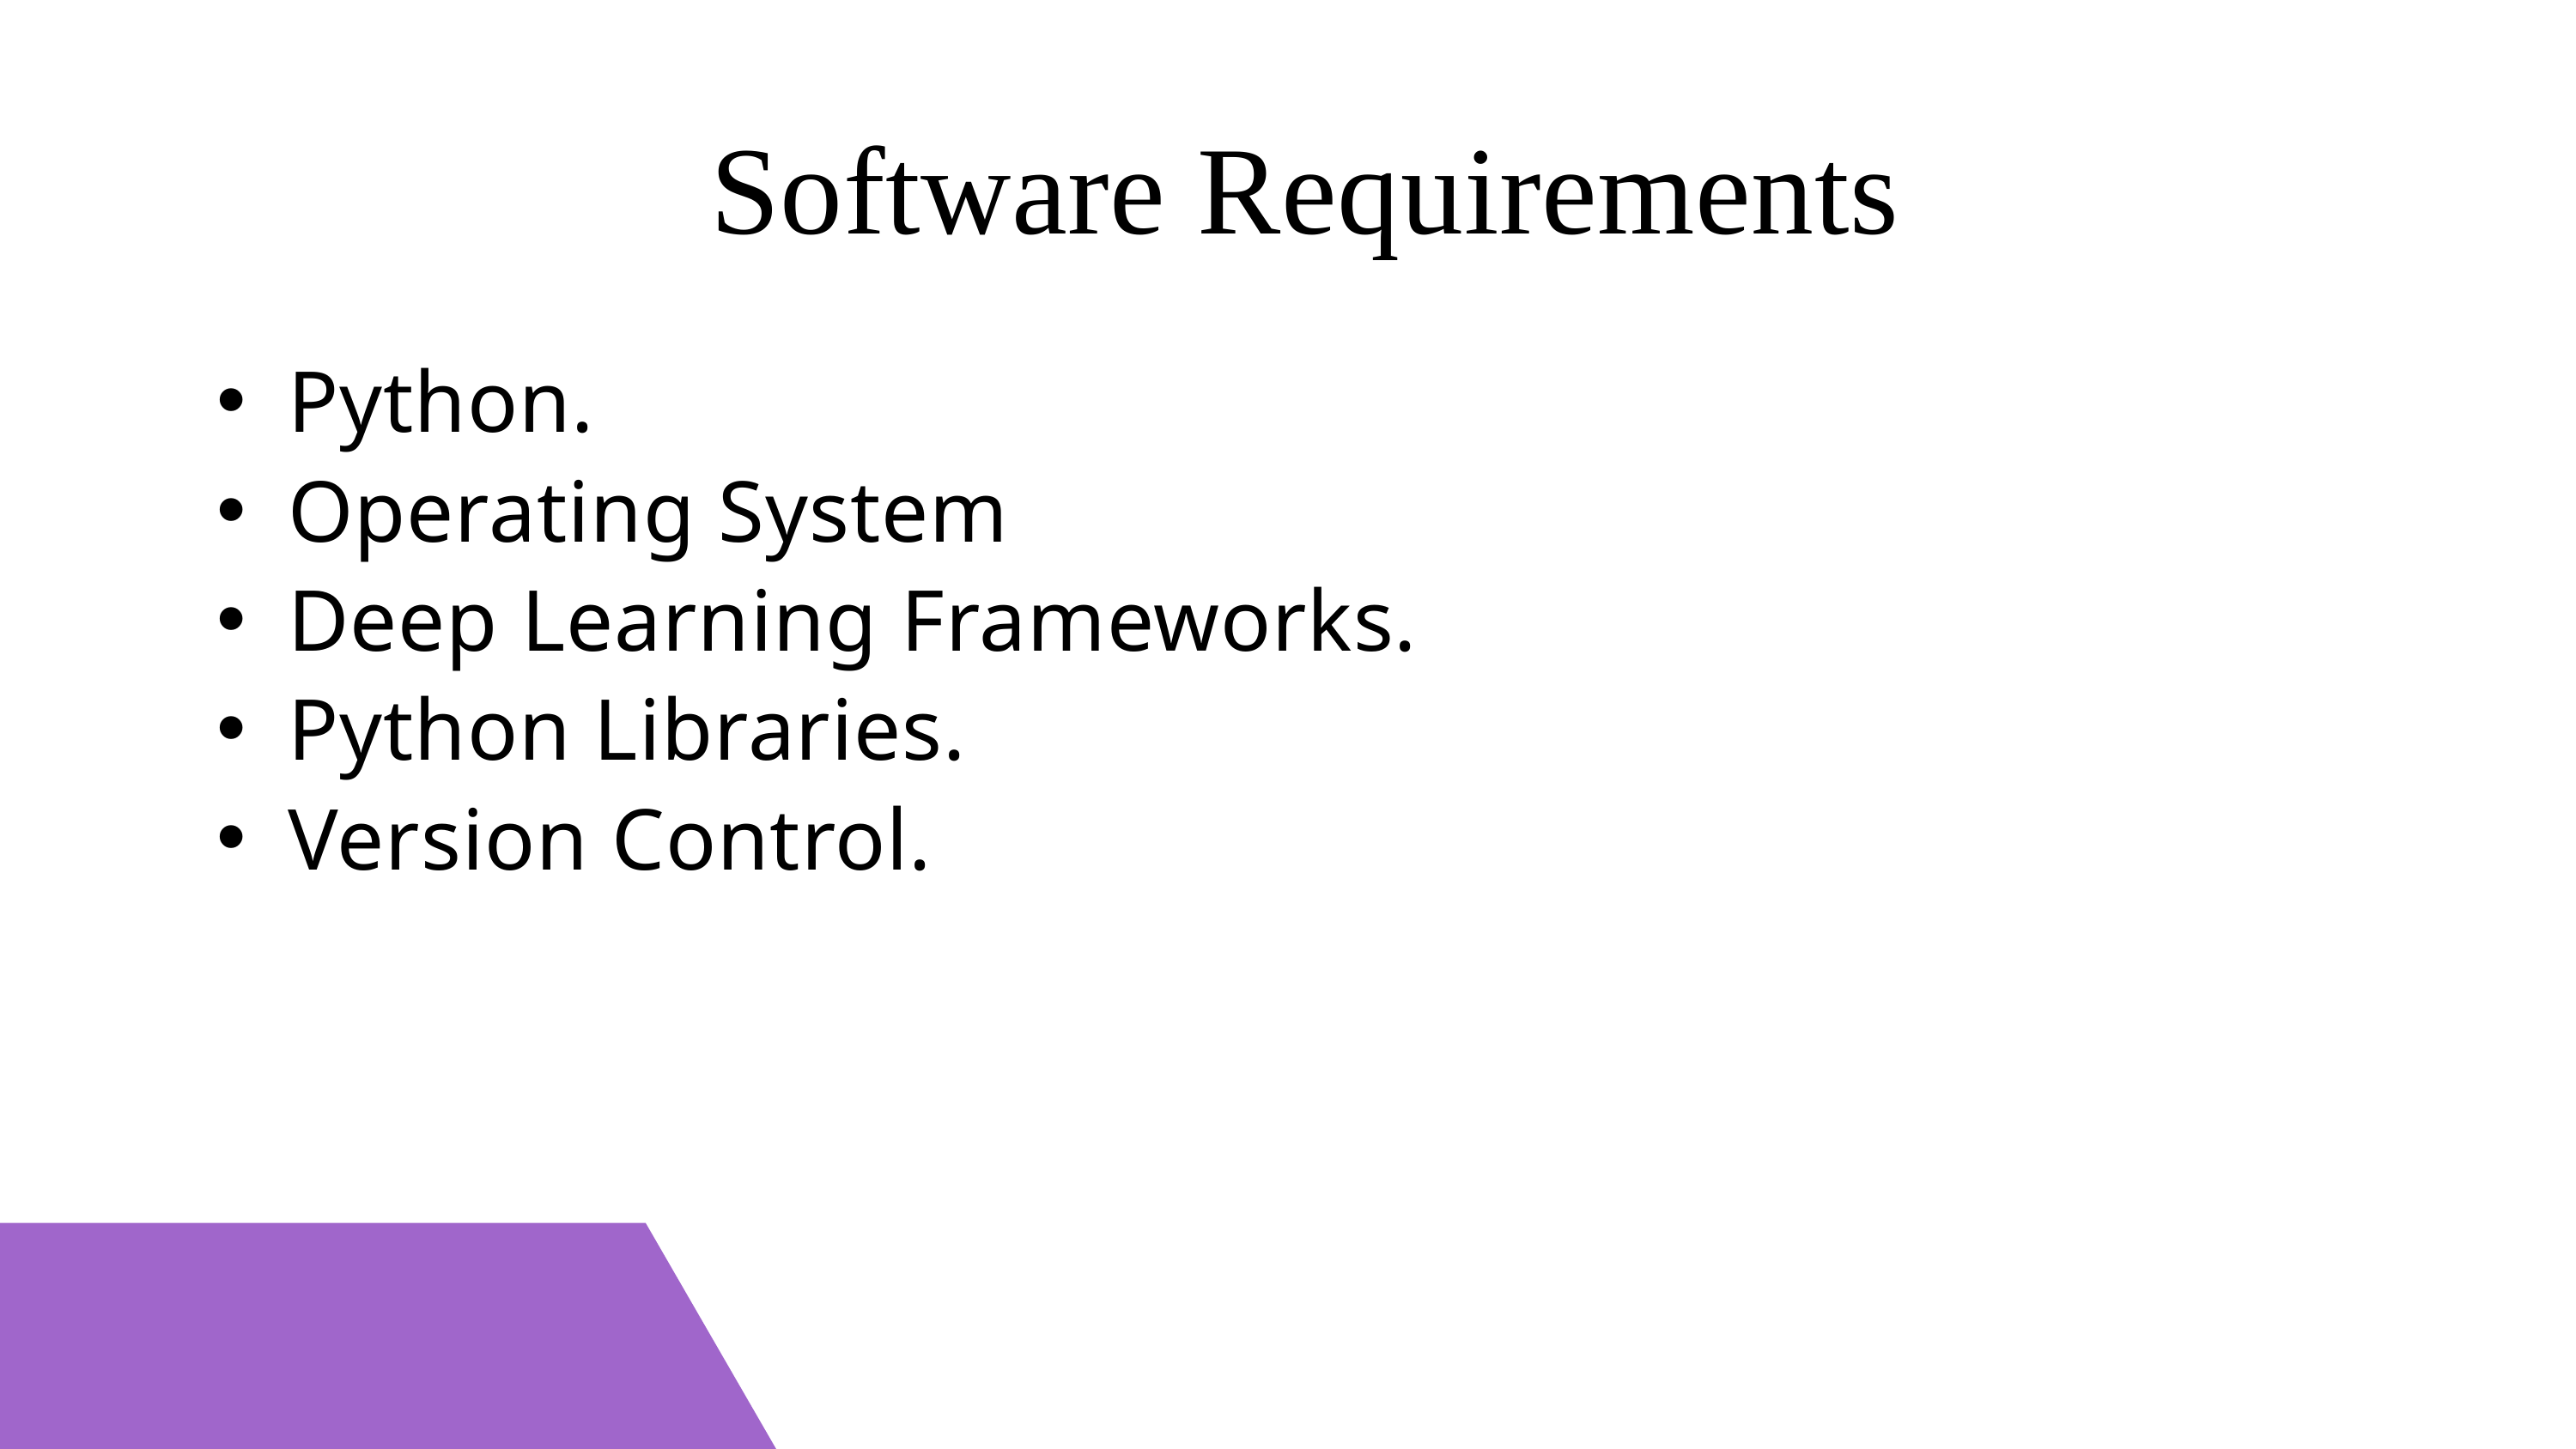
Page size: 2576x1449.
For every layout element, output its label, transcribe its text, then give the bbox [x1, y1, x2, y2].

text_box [0, 1222, 899, 1449]
text_box Python. Operating System Deep Learning Frameworks. Python Libraries. Version Control. [144, 340, 2432, 887]
text_box Software Requirements [179, 83, 2432, 259]
